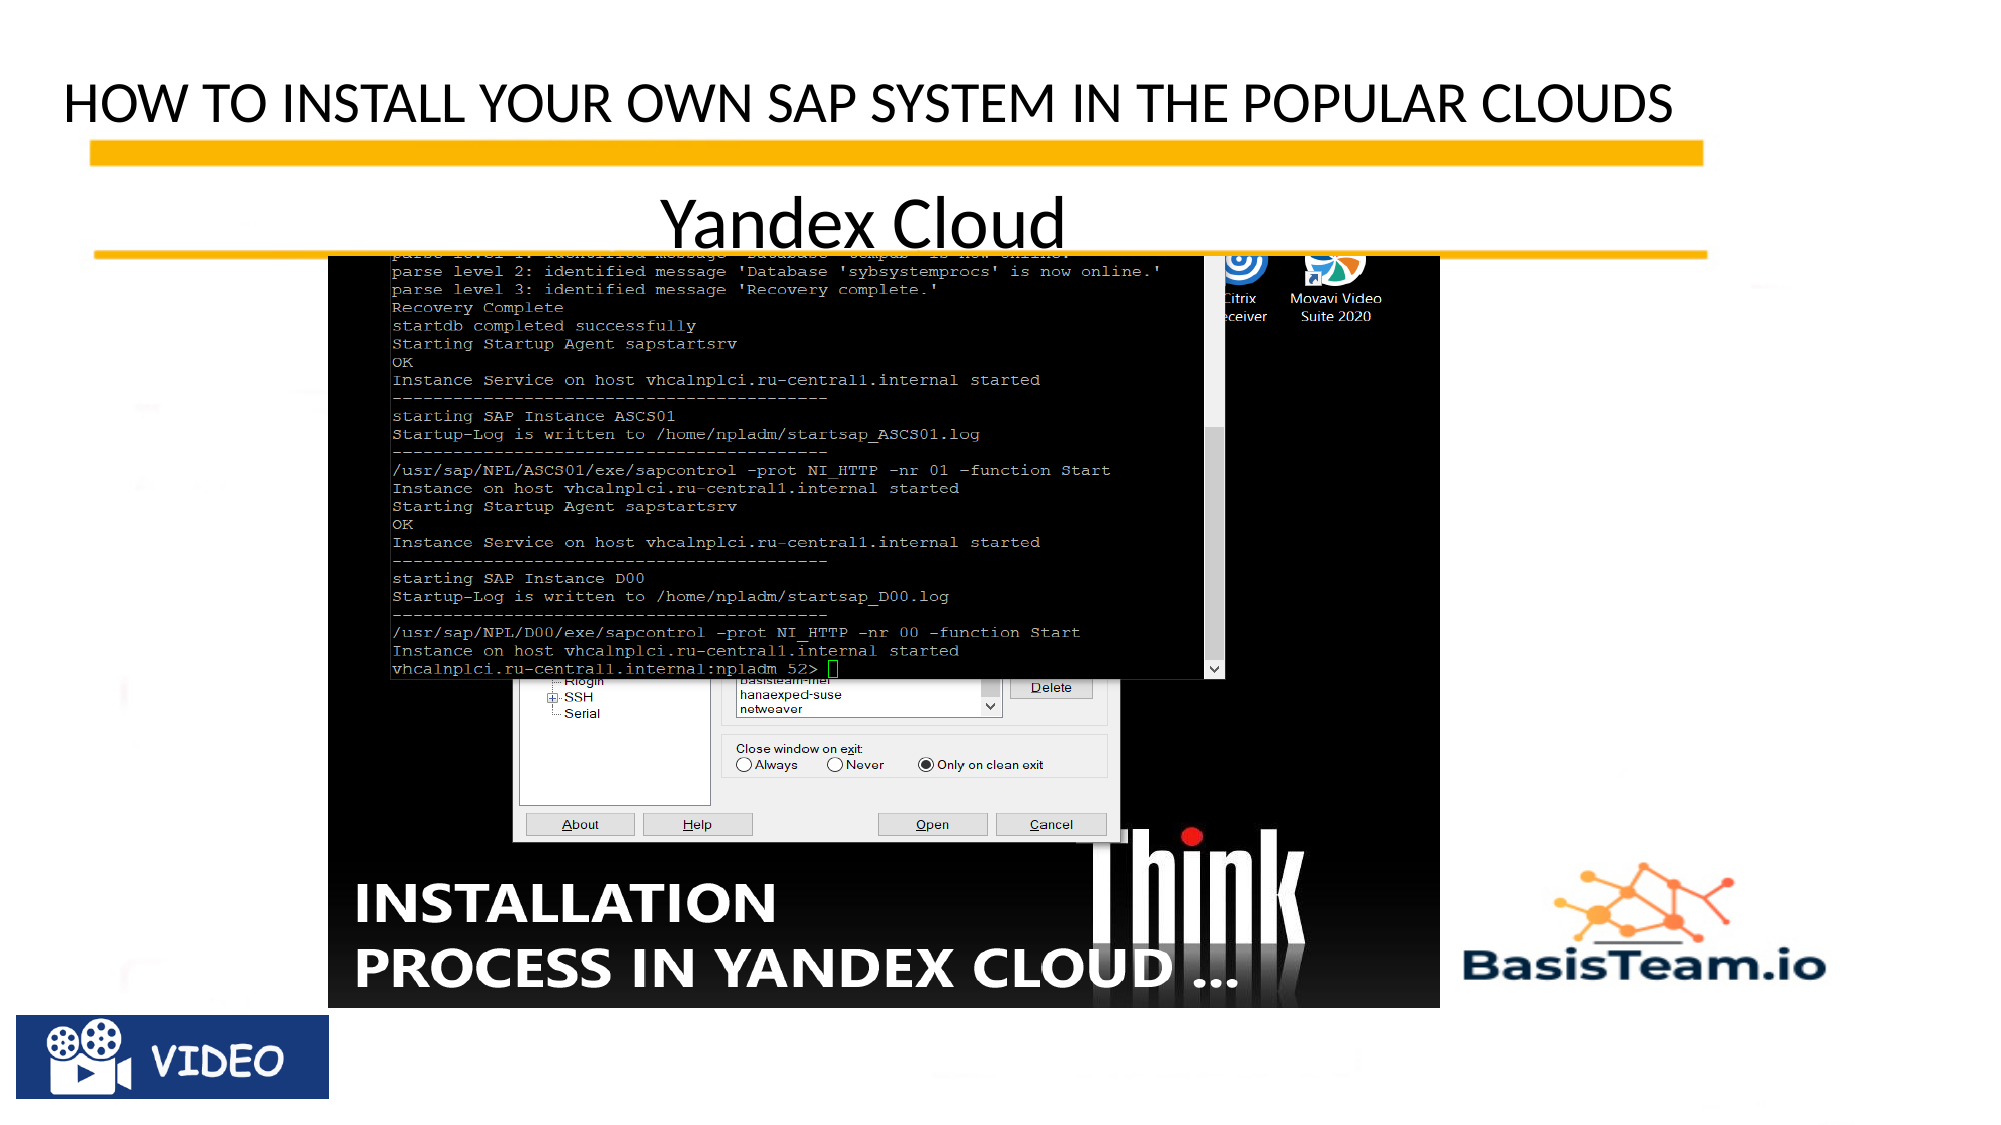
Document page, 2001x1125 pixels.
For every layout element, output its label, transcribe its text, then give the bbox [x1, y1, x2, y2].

picture [0, 0, 2001, 1125]
text_box HOW TO INSTALL YOUR OWN SAP SYSTEM IN THE POPULAR CLOUDS [49, 56, 1758, 142]
text_box Yandex Cloud [645, 165, 1084, 256]
